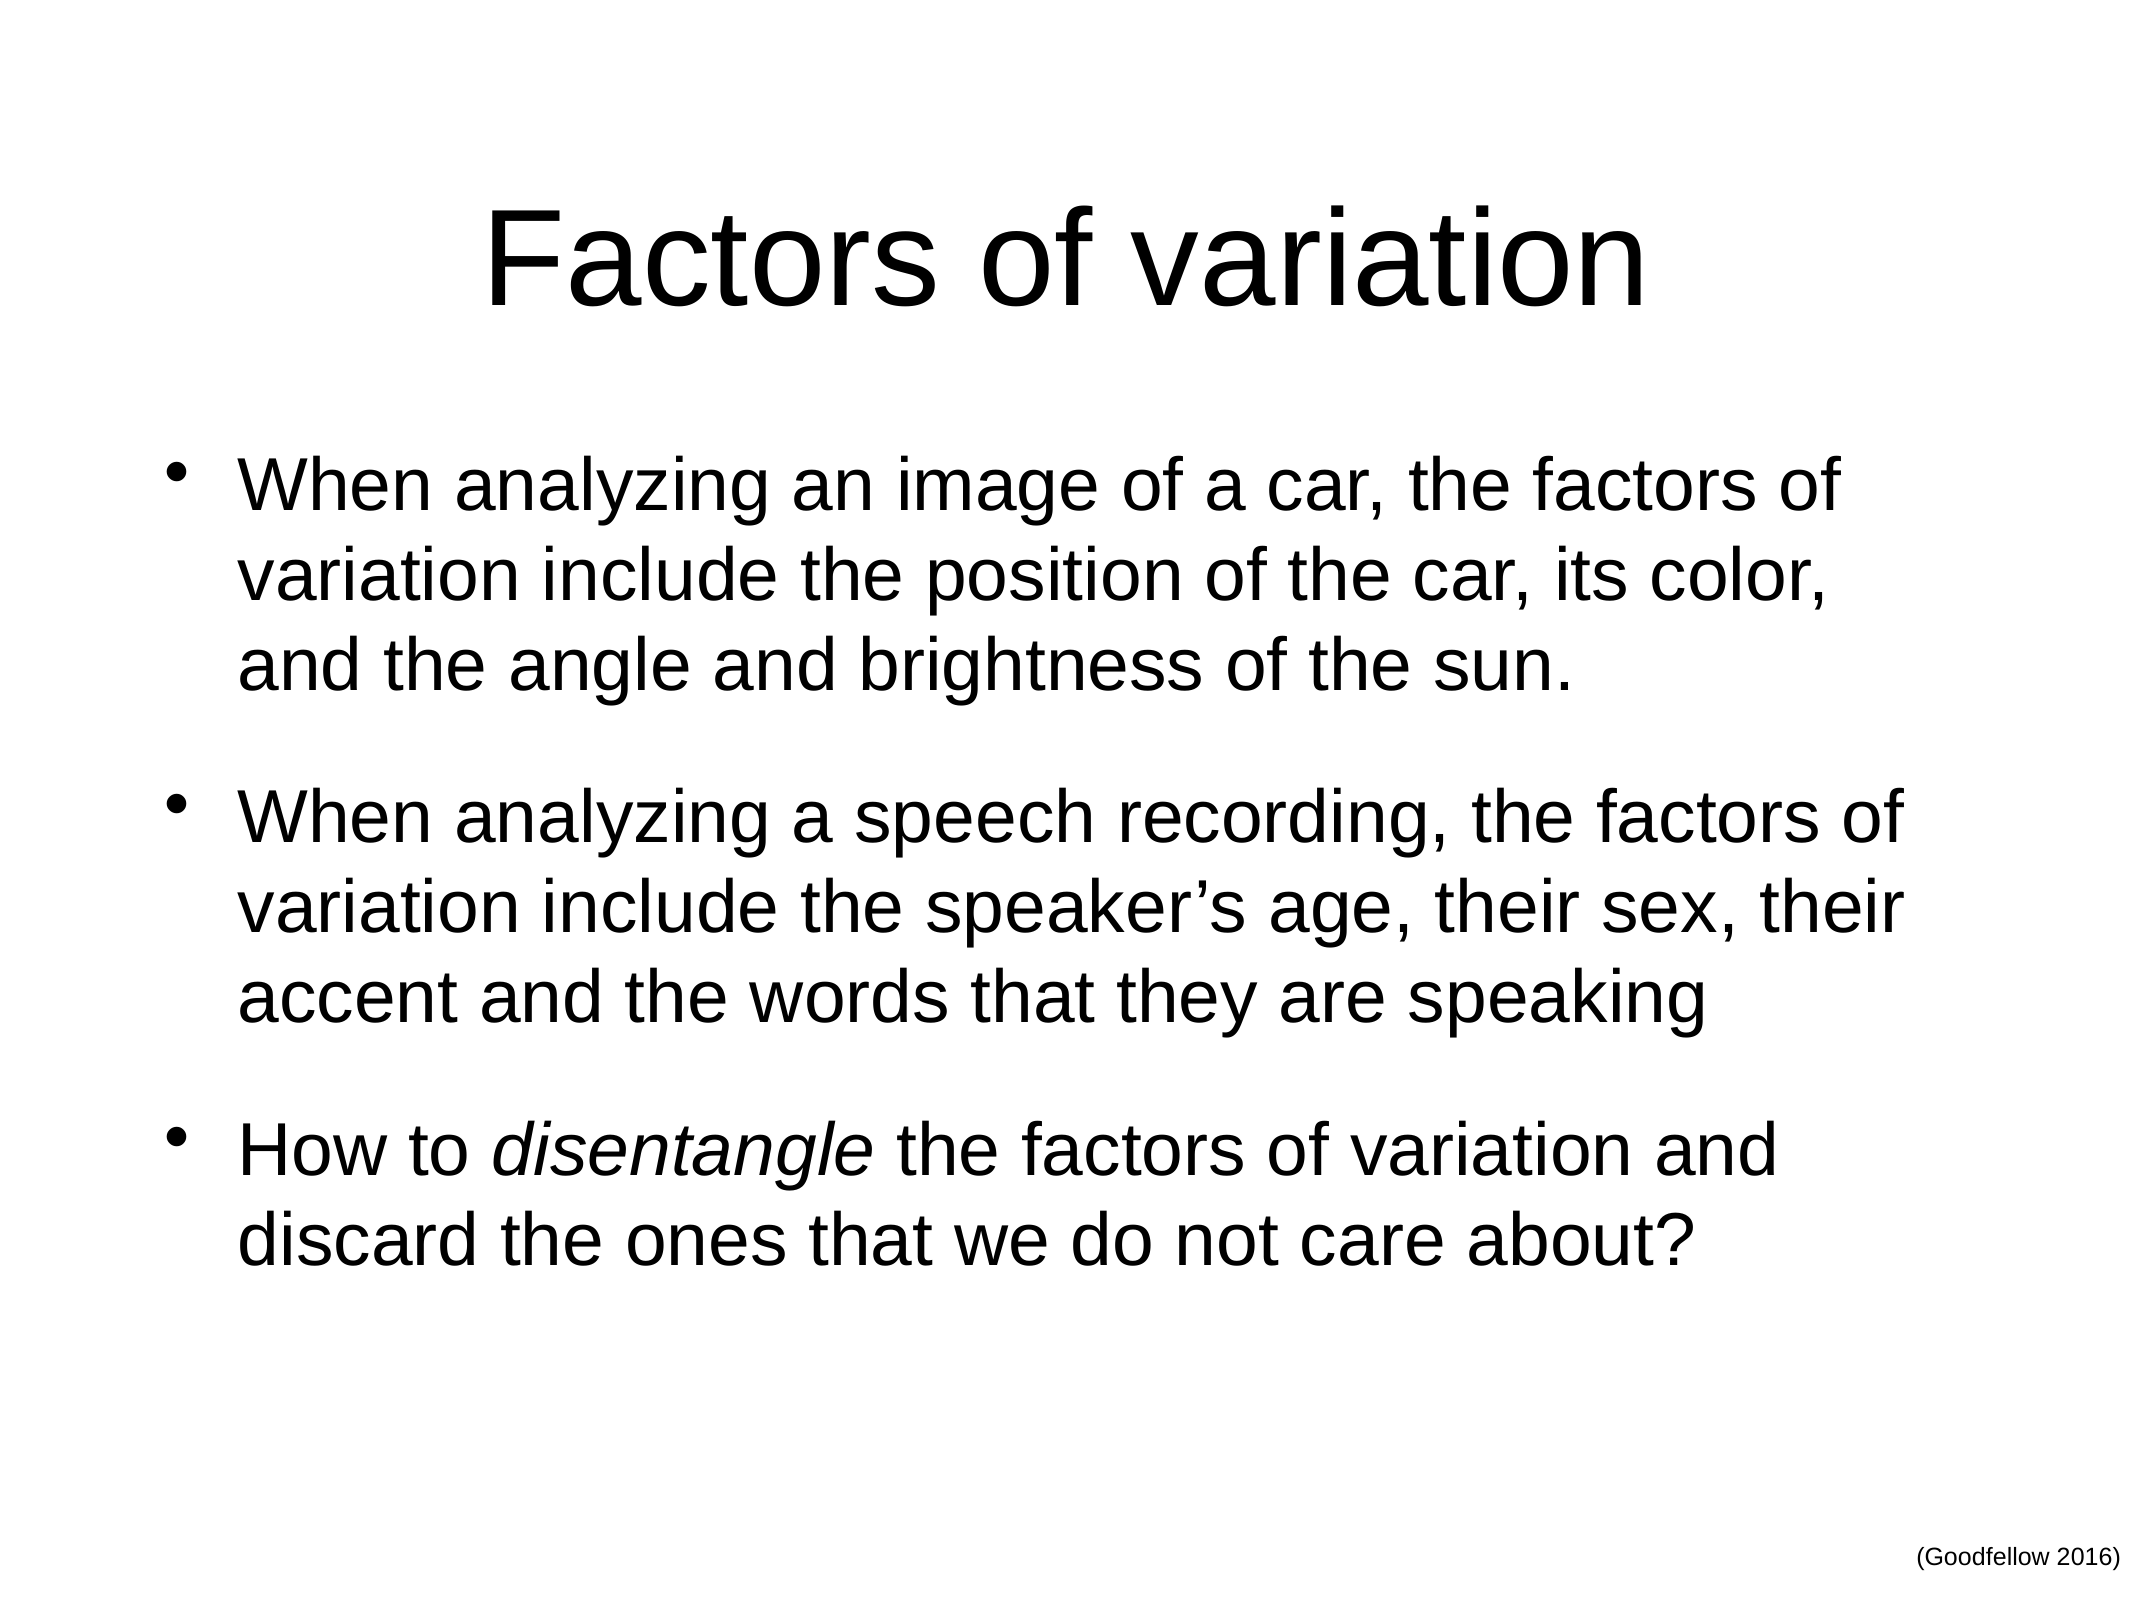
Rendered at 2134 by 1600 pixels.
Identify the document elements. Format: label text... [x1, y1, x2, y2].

list When analyzing an image of a car, the factors of variation include the position of the car, its color, and the angle and brightness of the sun. When analyzing a speech recording, the factors of variation include the speaker’s age, their sex, their accent and the words that they are speaking How to disentangle the factors of variation and discard the ones that we do not care about? [155, 426, 1978, 1459]
title Factors of variation [155, 72, 1978, 426]
